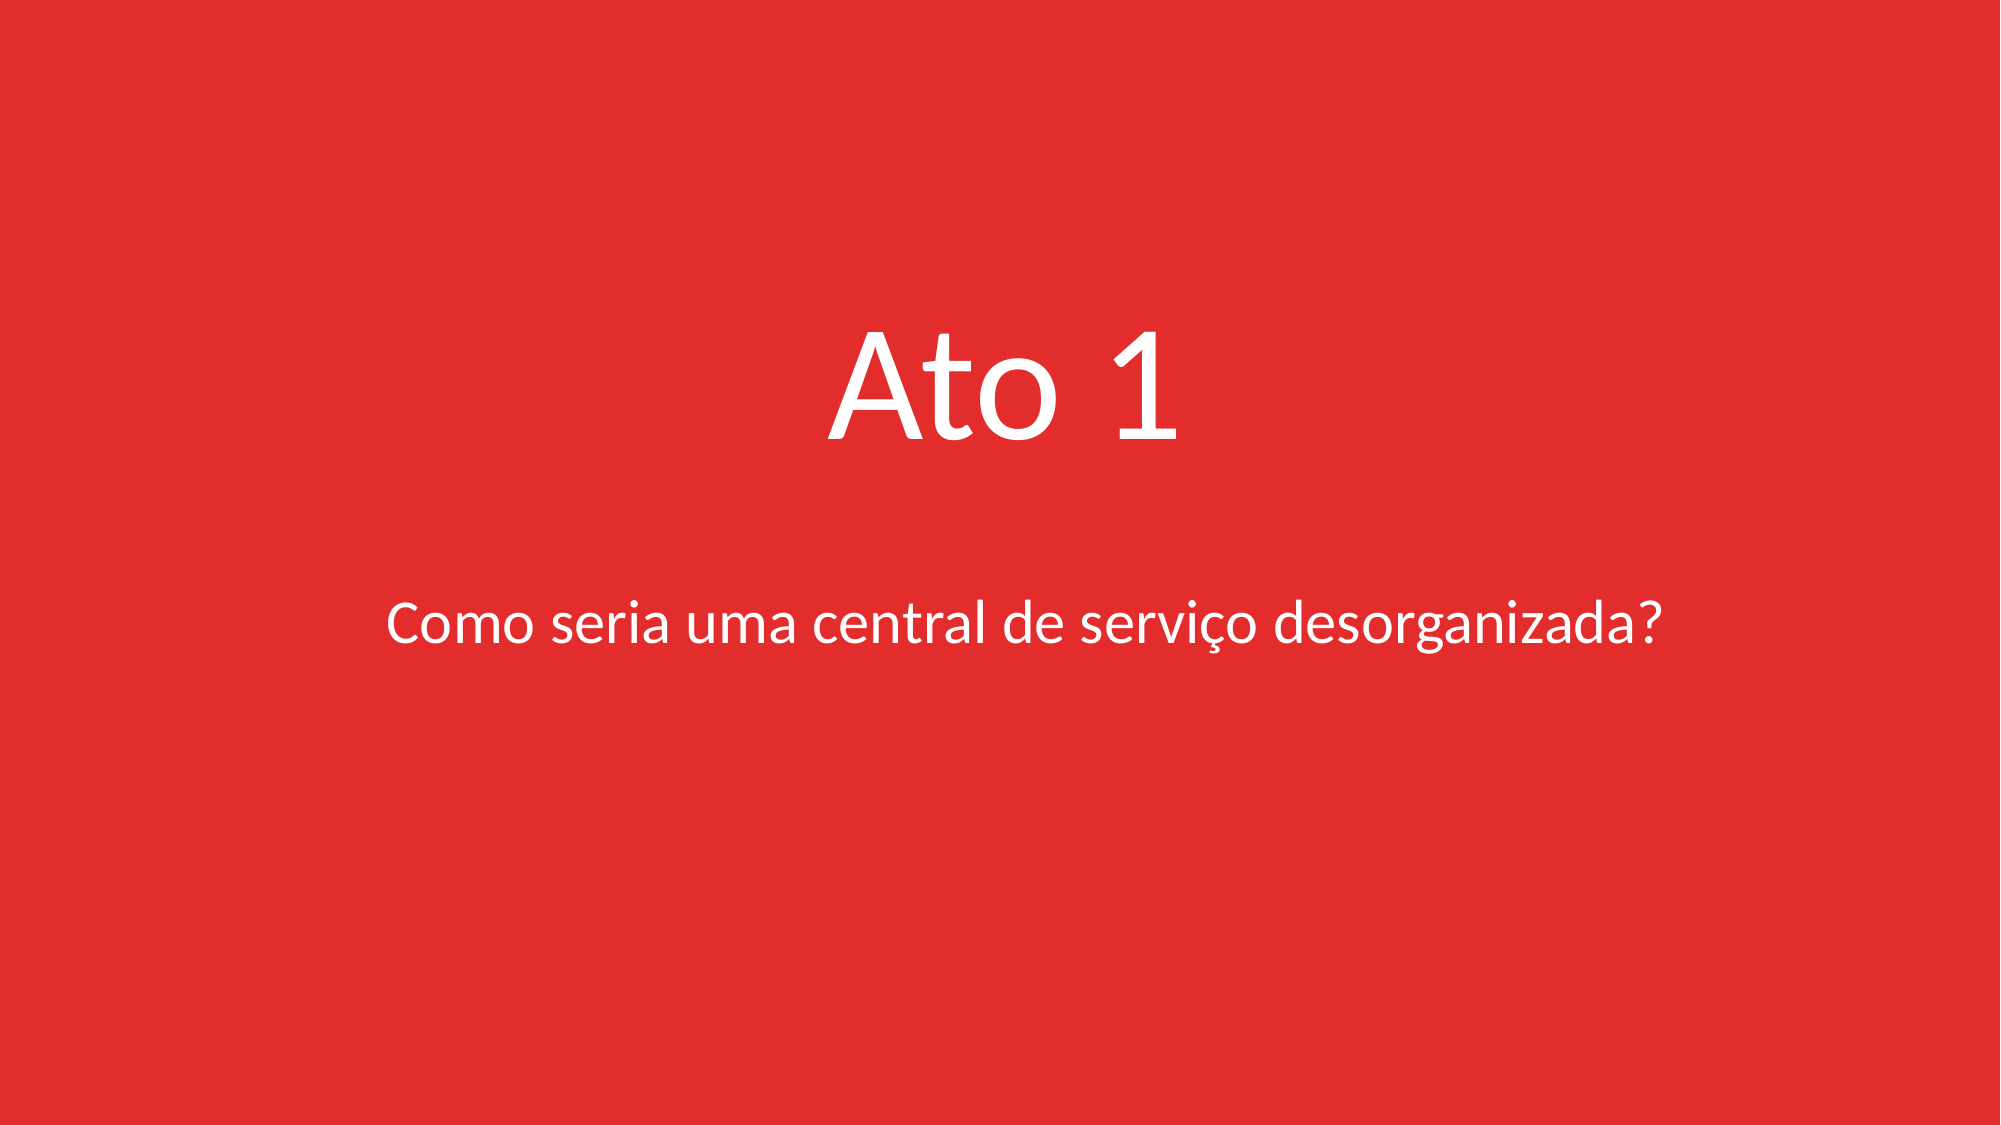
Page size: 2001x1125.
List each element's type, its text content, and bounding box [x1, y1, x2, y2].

text_box Como seria uma central de serviço desorganizada? [371, 573, 1714, 664]
text_box Ato 1 [812, 265, 1315, 480]
